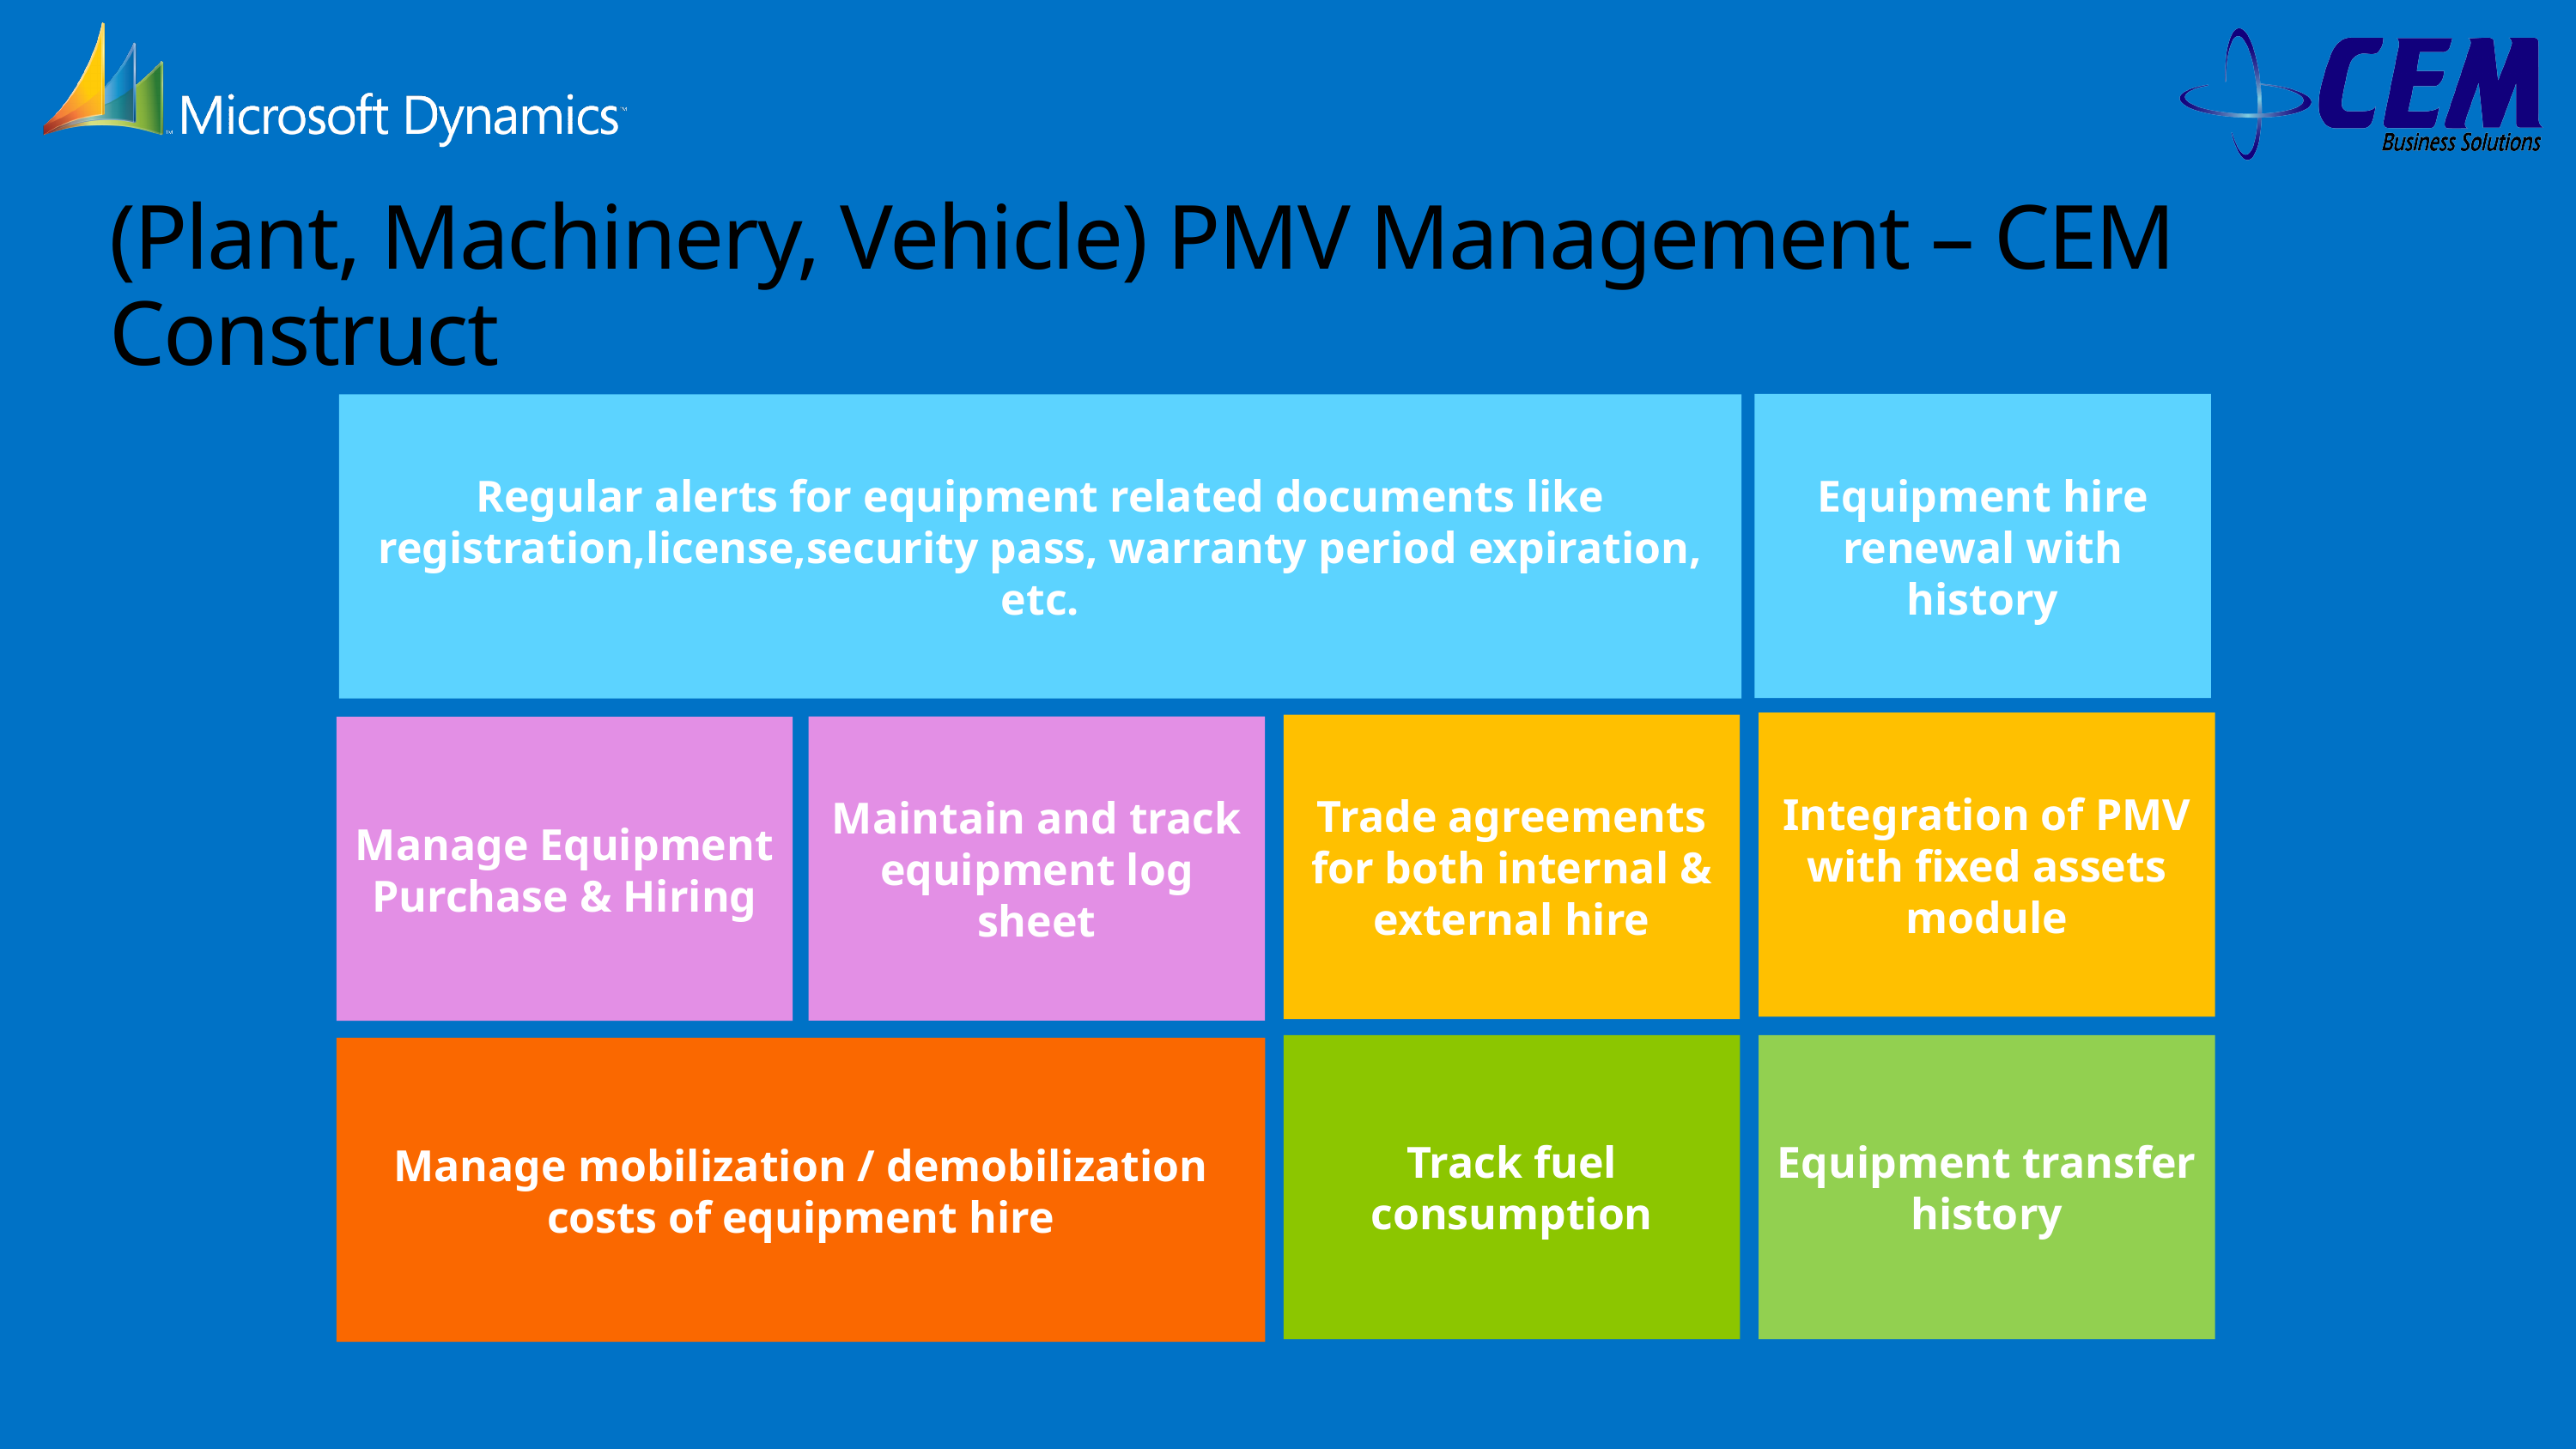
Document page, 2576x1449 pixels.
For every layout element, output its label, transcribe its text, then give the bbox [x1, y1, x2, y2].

text_box Trade agreements for both internal & external hire [1282, 713, 1741, 1021]
text_box Integration of PMV with fixed assets module [1757, 711, 2217, 1018]
text_box Maintain and track equipment log sheet [807, 715, 1267, 1022]
text_box Equipment hire renewal with history [1753, 392, 2213, 700]
title (Plant, Machinery, Vehicle) PMV Management – CEM Construct [109, 193, 2466, 290]
text_box Manage Equipment Purchase & Hiring [335, 715, 794, 1022]
picture [2166, 0, 2565, 188]
text_box Regular alerts for equipment related documents like registration,license,security pass, warranty period expiration, etc. [337, 392, 1743, 700]
text_box Equipment transfer history [1757, 1034, 2217, 1341]
picture [41, 21, 629, 149]
text_box Manage mobilization / demobilization costs of equipment hire [335, 1036, 1267, 1343]
text_box Track fuel consumption [1282, 1034, 1741, 1341]
